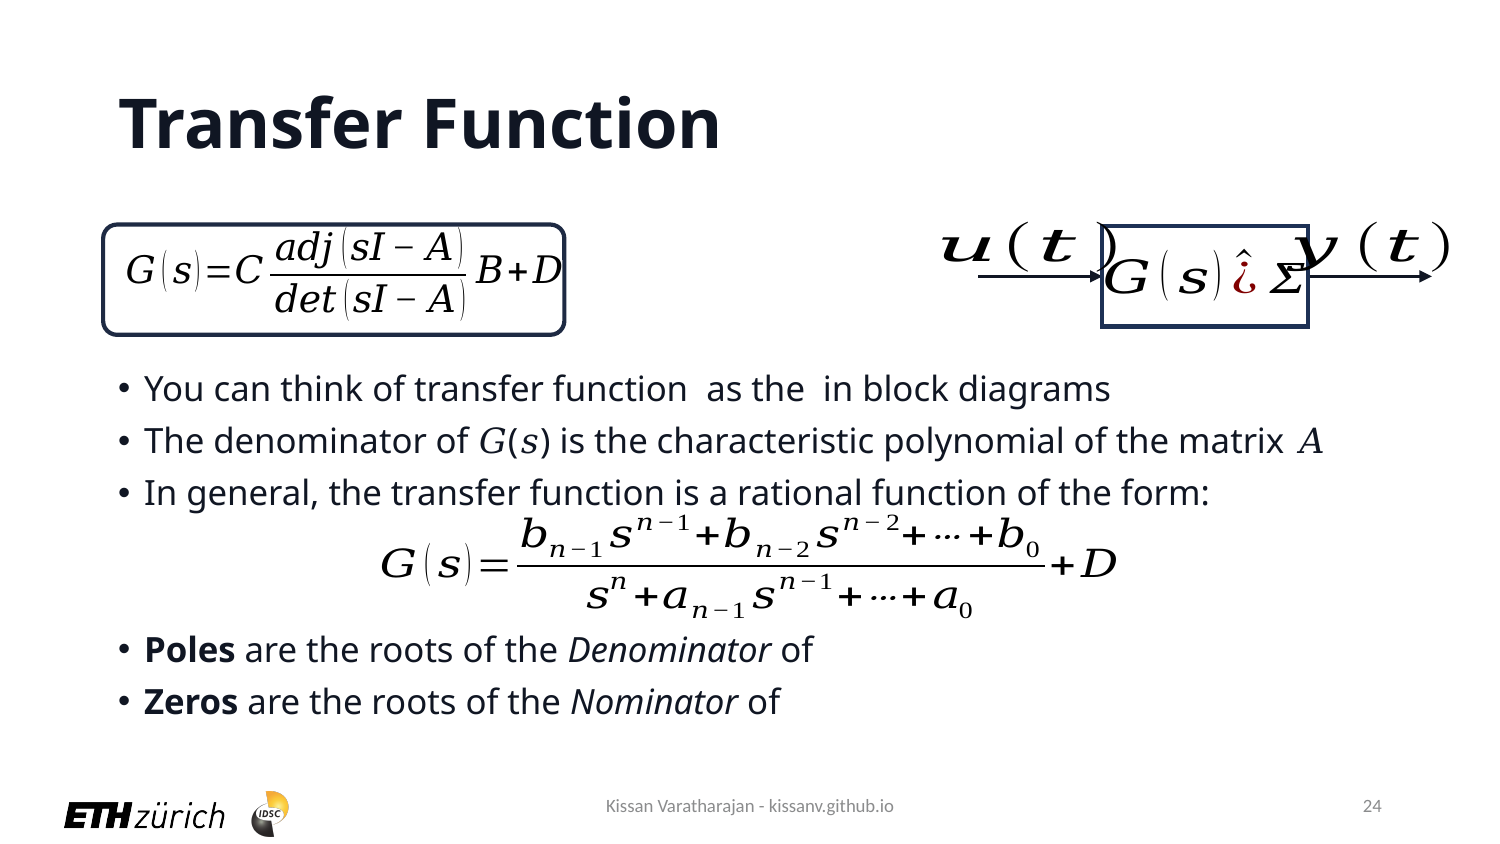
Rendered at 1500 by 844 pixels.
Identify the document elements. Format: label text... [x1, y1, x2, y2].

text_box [103, 224, 565, 335]
footer Kissan Varatharajan - kissanv.github.io [496, 782, 1004, 827]
picture [38, 776, 293, 844]
slide_number 24 [1059, 782, 1397, 827]
text_box [1101, 225, 1309, 328]
